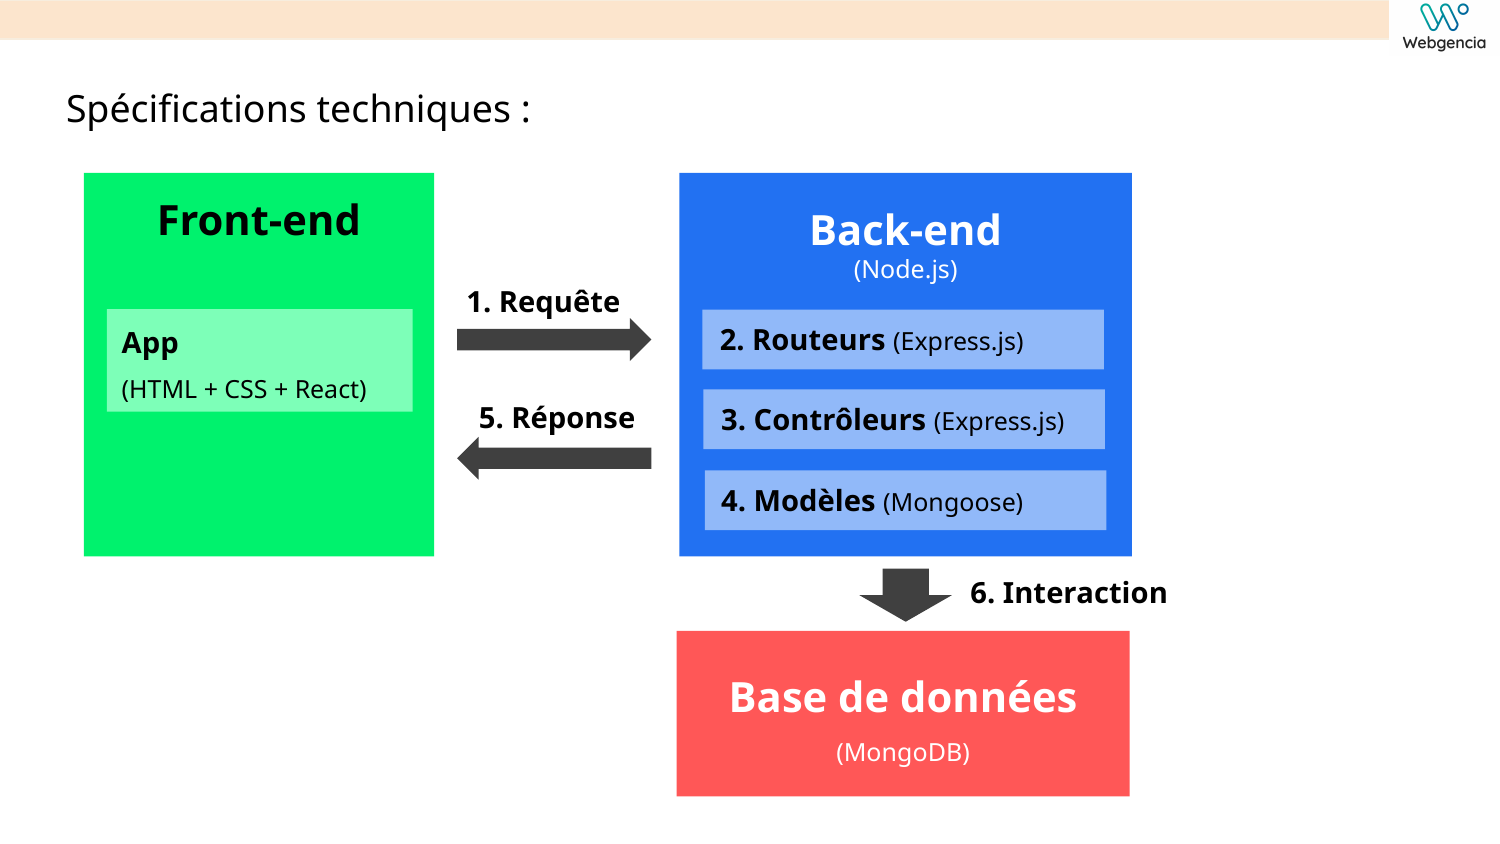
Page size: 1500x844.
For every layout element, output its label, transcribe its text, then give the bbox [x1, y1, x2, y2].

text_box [676, 630, 1130, 797]
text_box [703, 389, 1145, 450]
title Spécifications techniques : [51, 62, 1449, 157]
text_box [451, 275, 660, 362]
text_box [106, 298, 413, 412]
picture [1389, 0, 1500, 57]
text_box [859, 566, 1201, 622]
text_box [83, 172, 435, 557]
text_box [704, 470, 1145, 531]
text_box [456, 391, 673, 480]
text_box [702, 309, 1105, 370]
text_box [0, 0, 1387, 40]
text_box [679, 171, 1133, 557]
